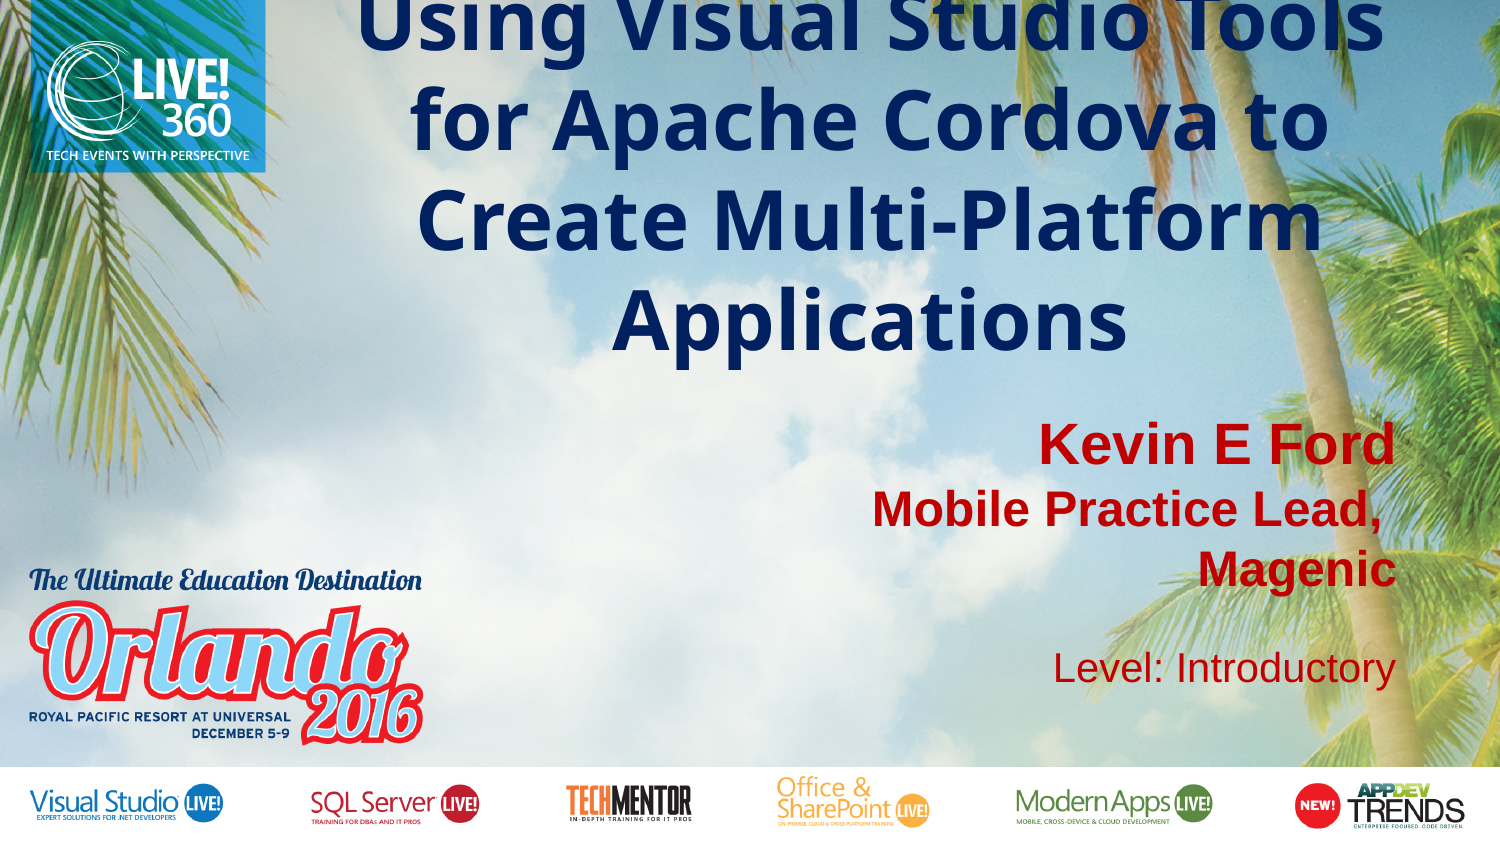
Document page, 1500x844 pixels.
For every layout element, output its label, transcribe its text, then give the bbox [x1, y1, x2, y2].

picture [0, 0, 1500, 844]
text_box Using Visual Studio Tools for Apache Cordova to Create Multi-Platform Applications [270, 205, 1471, 375]
text_box Level: Introductory [1026, 632, 1412, 738]
text_box Kevin E Ford Mobile Practice Lead, Magenic [757, 399, 1412, 564]
